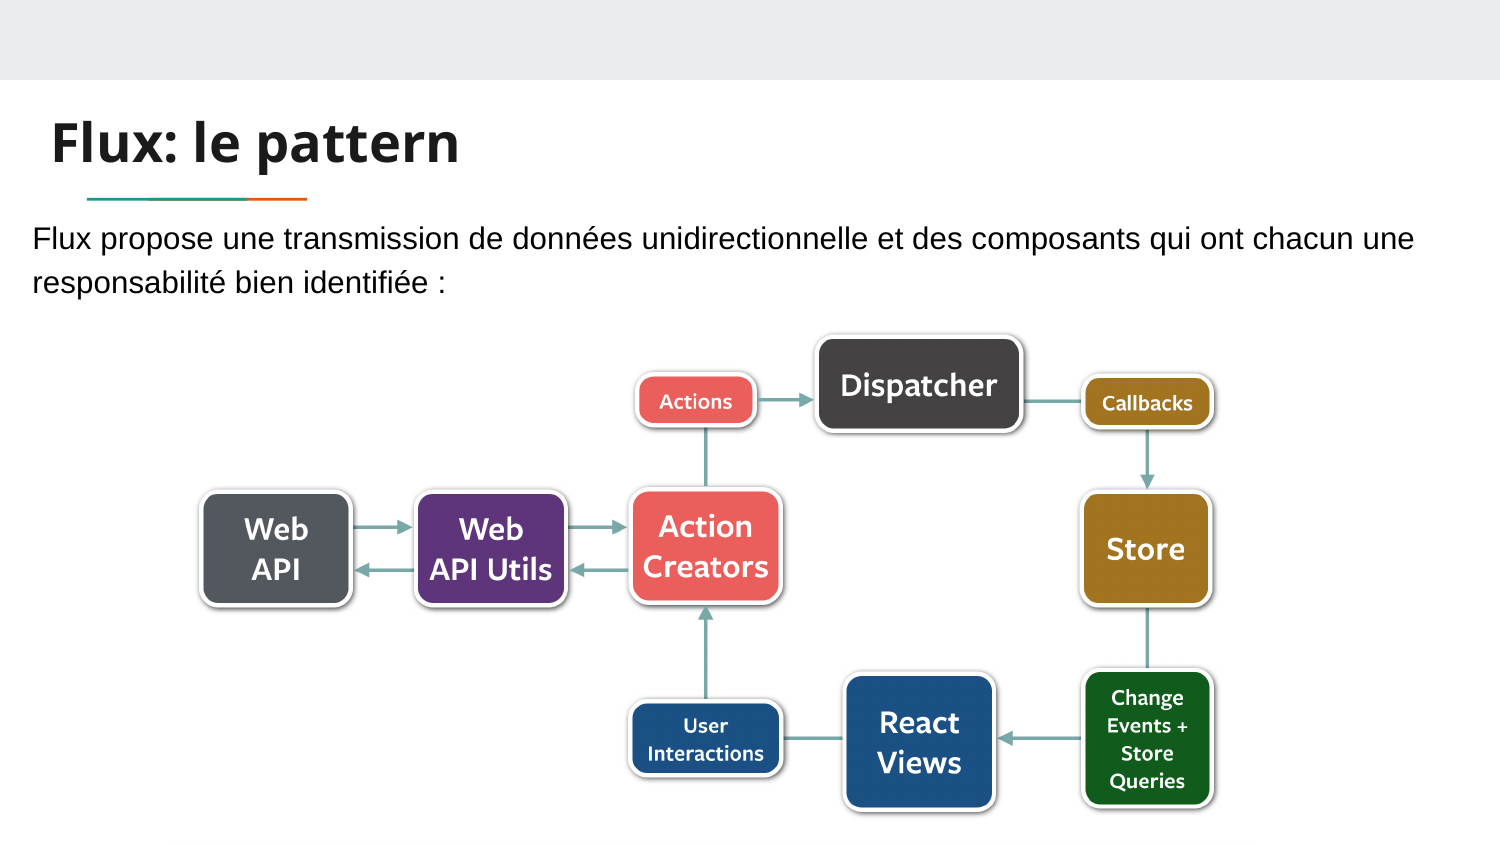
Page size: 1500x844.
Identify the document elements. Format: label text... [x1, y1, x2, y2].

list Flux propose une transmission de données unidirectionnelle et des composants qui ont chacun une responsabilité bien identifiée : [17, 198, 1500, 824]
title Flux: le pattern [35, 92, 1381, 181]
picture [171, 301, 1259, 844]
